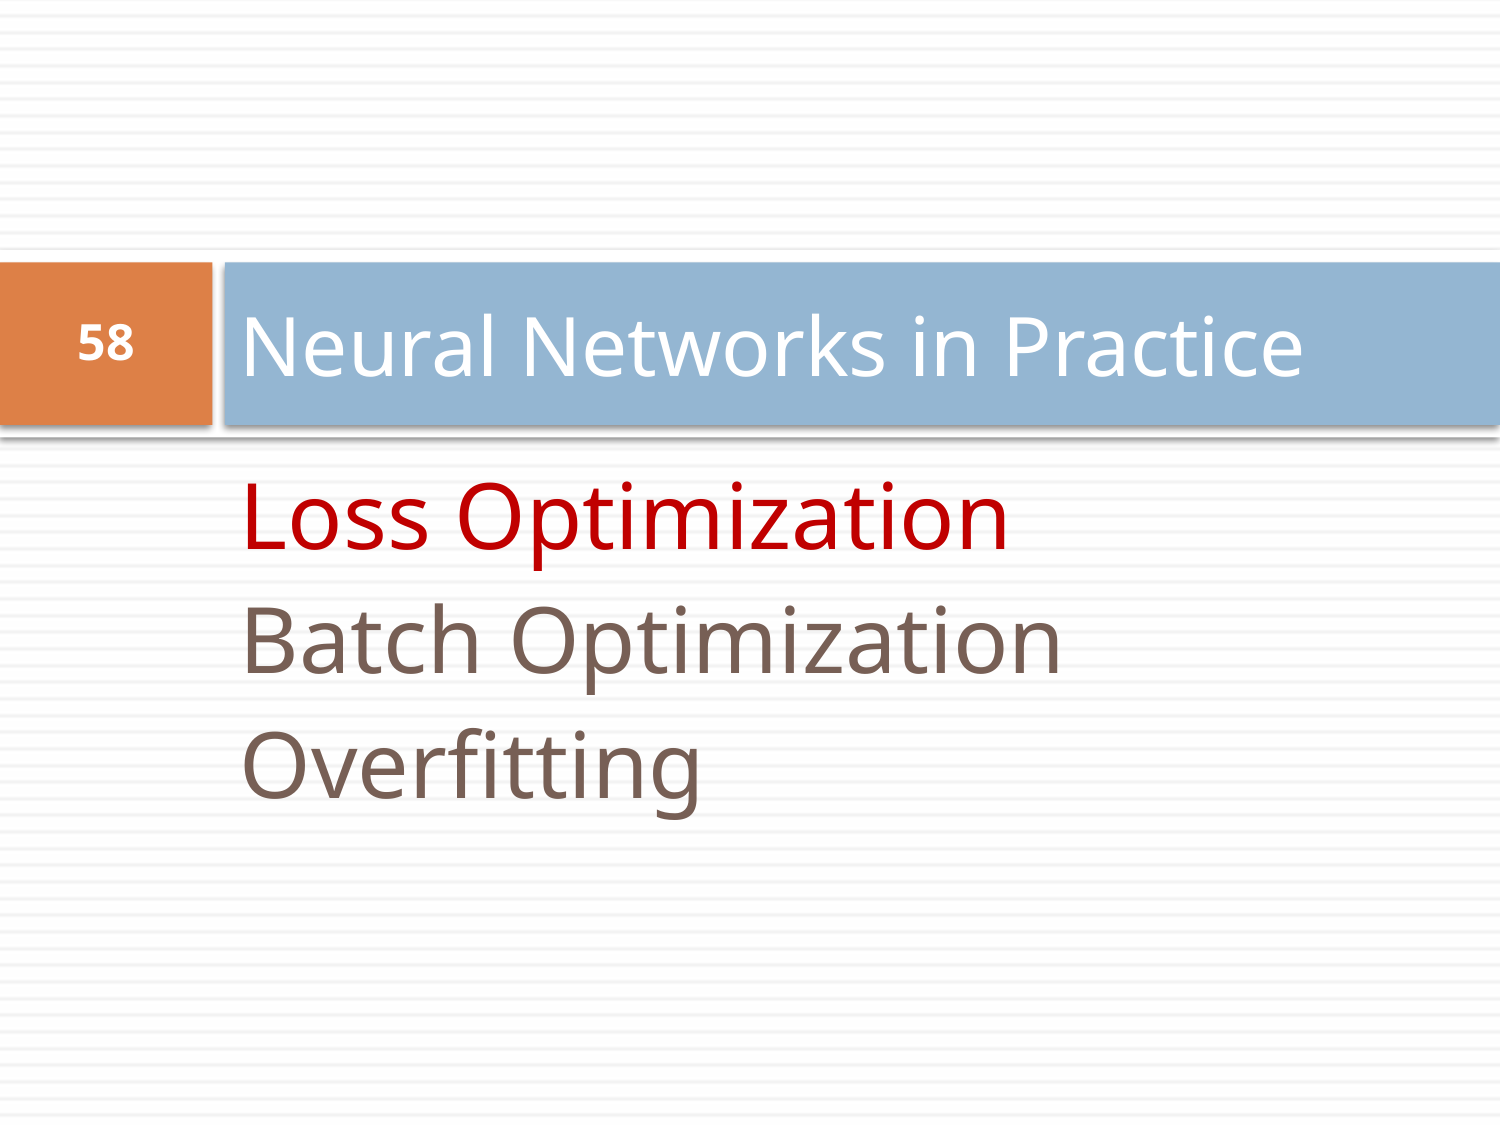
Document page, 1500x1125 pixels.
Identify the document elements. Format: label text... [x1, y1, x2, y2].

title Neural Networks in Practice [225, 262, 1475, 425]
list Loss Optimization Batch Optimization Overfitting [225, 450, 1413, 838]
slide_number 58 [0, 287, 213, 403]
